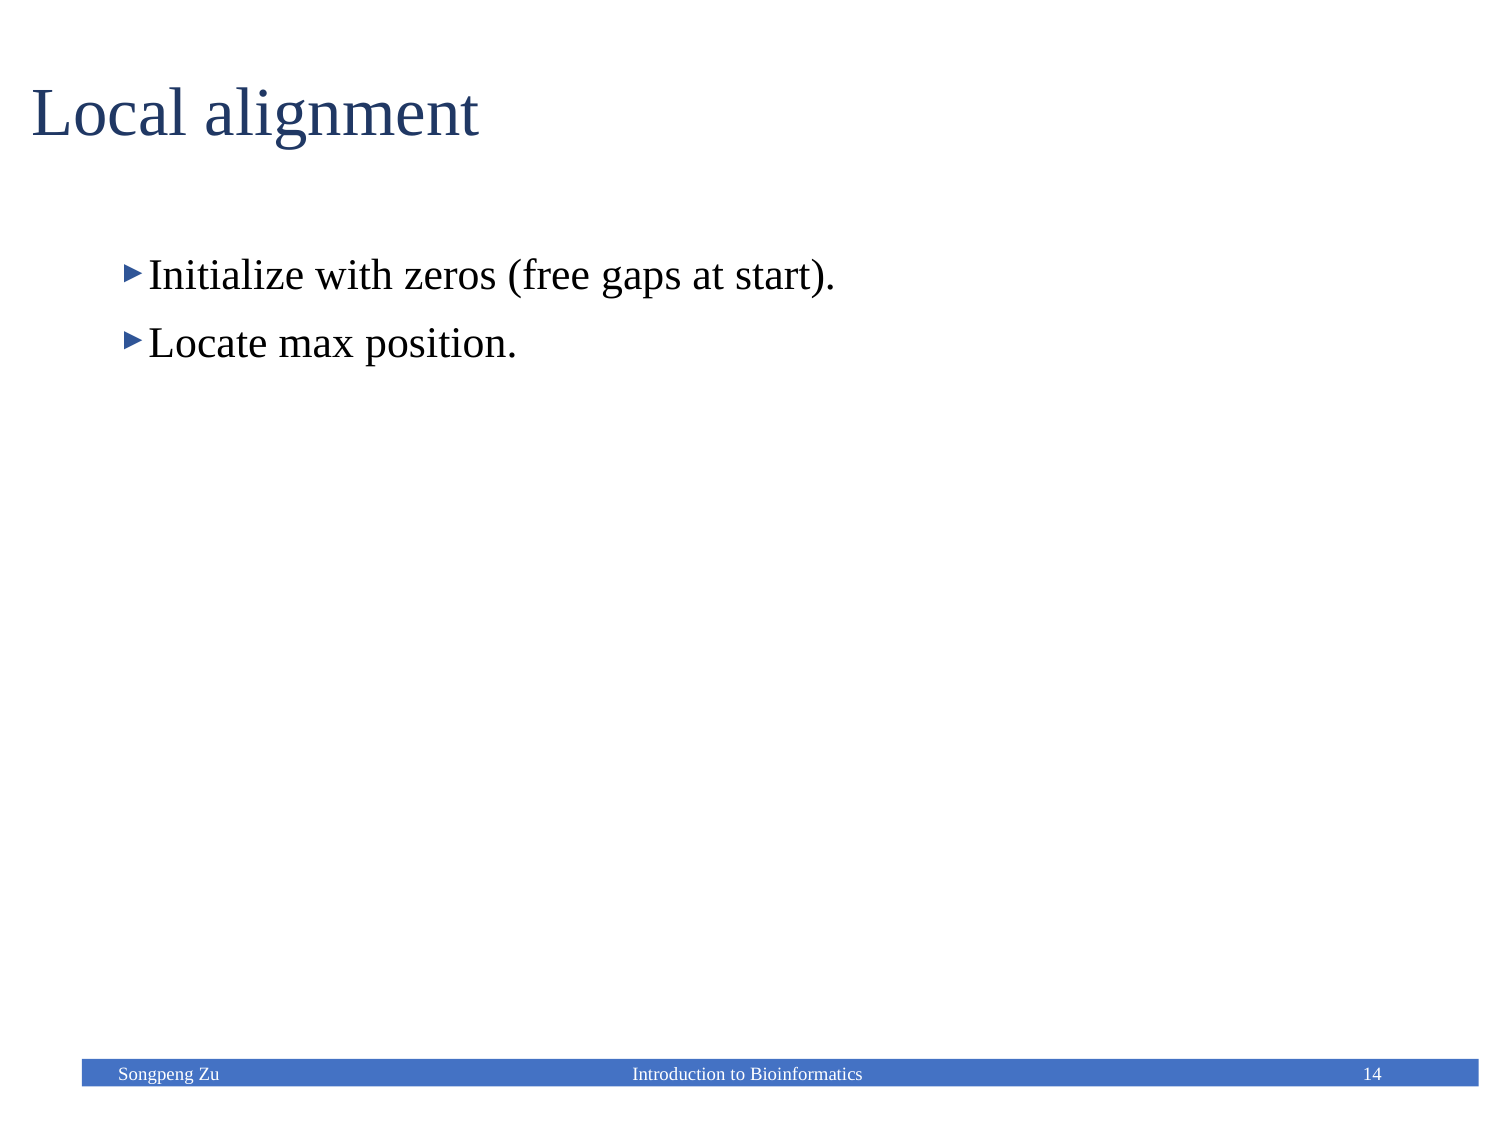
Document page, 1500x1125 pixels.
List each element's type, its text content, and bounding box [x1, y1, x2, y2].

list Initialize with zeros (free gaps at start). Locate max position. [103, 238, 1426, 1027]
slide_number Songpeng Zu [103, 1042, 441, 1103]
footer Introduction to Bioinformatics [496, 1042, 1004, 1103]
slide_number 14 [1059, 1042, 1397, 1103]
title Local alignment [16, 4, 1311, 223]
